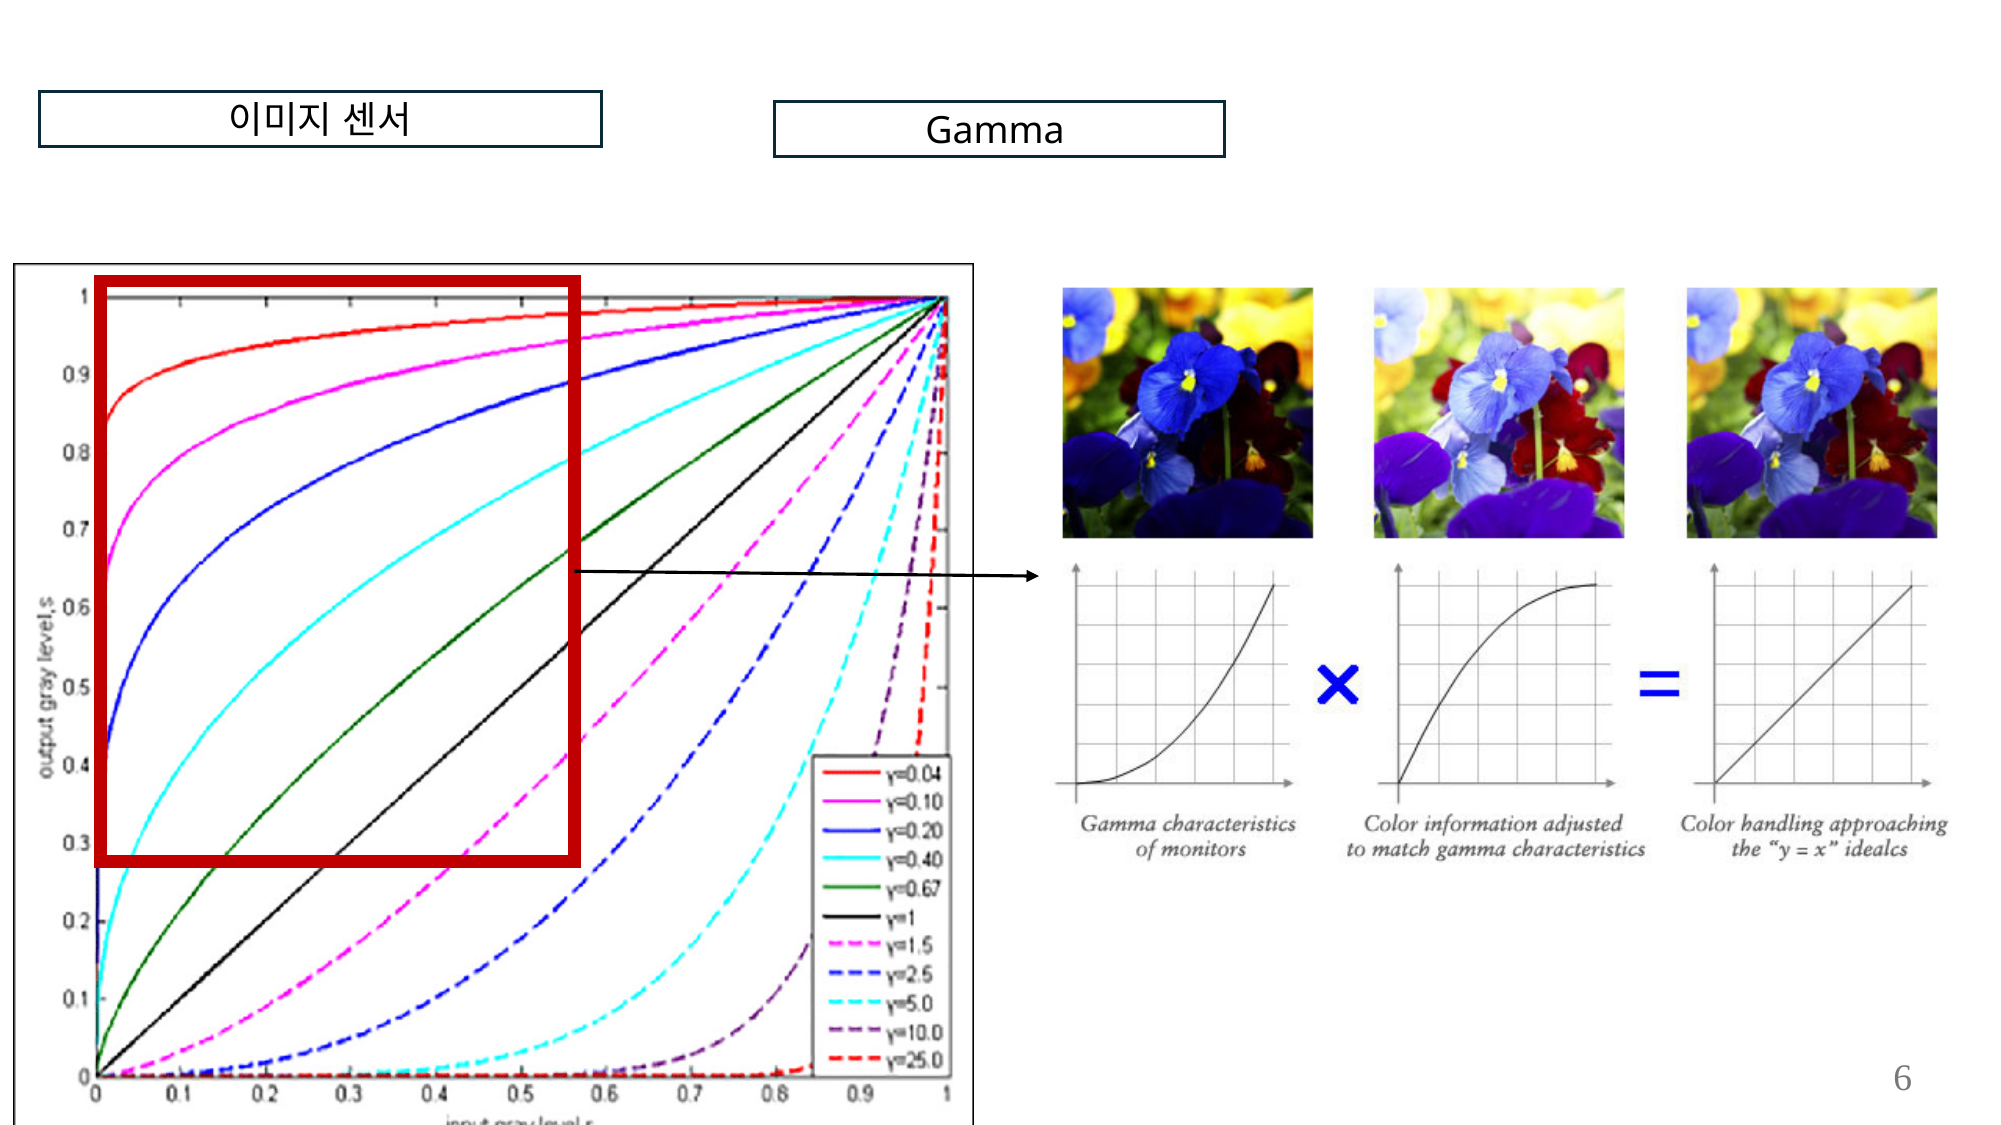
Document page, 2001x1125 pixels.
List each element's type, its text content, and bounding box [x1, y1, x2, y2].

text_box 이미지 센서 [38, 90, 603, 148]
slide_number 6 [1477, 1045, 1928, 1106]
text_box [573, 570, 1040, 577]
picture [1038, 263, 1962, 890]
text_box Gamma [773, 100, 1226, 158]
picture [12, 263, 975, 1125]
